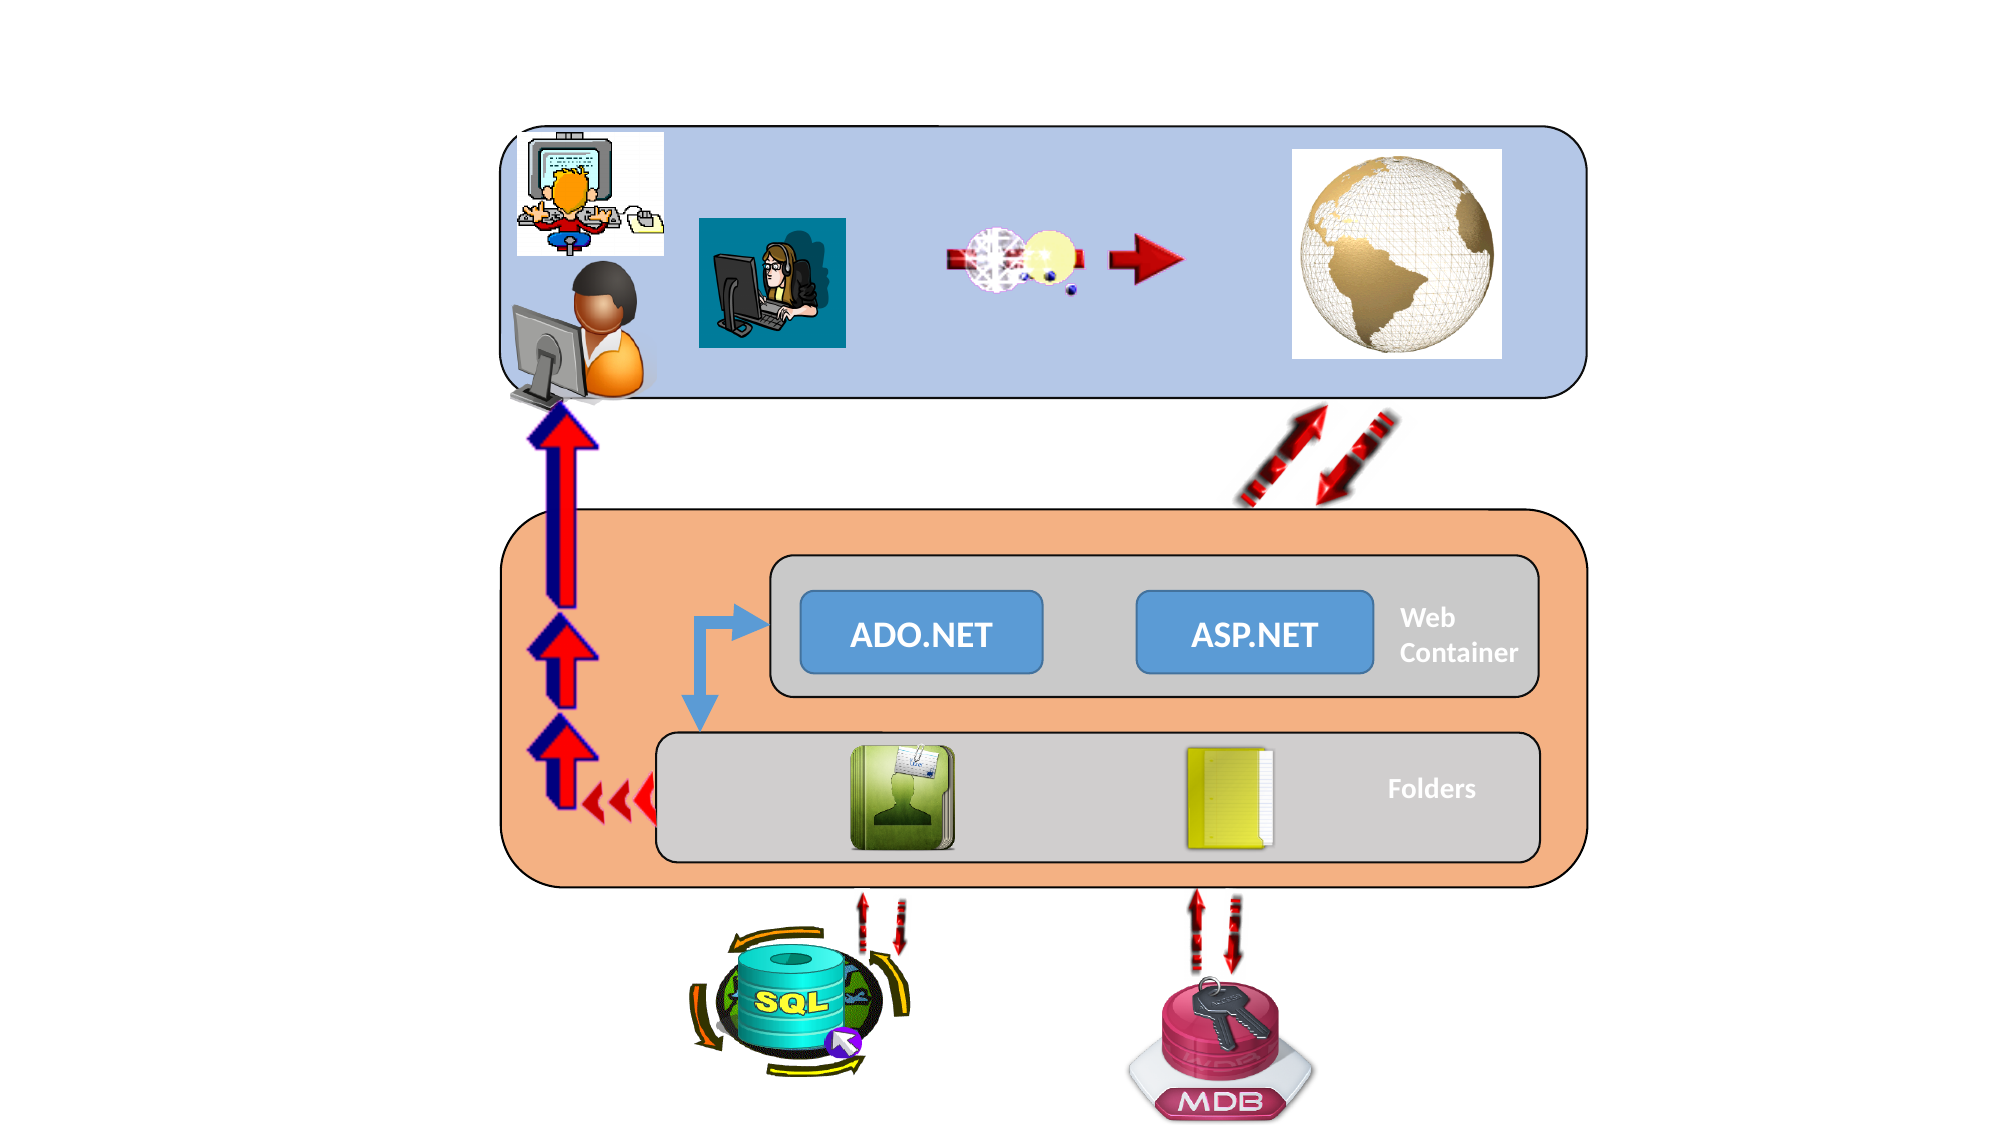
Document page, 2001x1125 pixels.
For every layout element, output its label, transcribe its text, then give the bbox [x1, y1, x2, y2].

text_box Folders [1373, 761, 1516, 847]
text_box [770, 555, 1539, 698]
text_box ASP.NET [1136, 590, 1374, 674]
text_box Web Container [1385, 591, 1539, 711]
text_box [527, 126, 1587, 398]
picture [846, 741, 959, 854]
picture [1119, 888, 1322, 1125]
text_box [499, 141, 512, 374]
text_box [500, 509, 1588, 888]
picture [1169, 741, 1283, 855]
text_box ADO.NET [800, 590, 1043, 674]
text_box [656, 732, 1541, 863]
text_box [693, 659, 707, 733]
picture [355, 131, 770, 832]
picture [1205, 398, 1425, 509]
picture [678, 149, 1502, 359]
picture [715, 243, 817, 336]
picture [569, 889, 1028, 1125]
